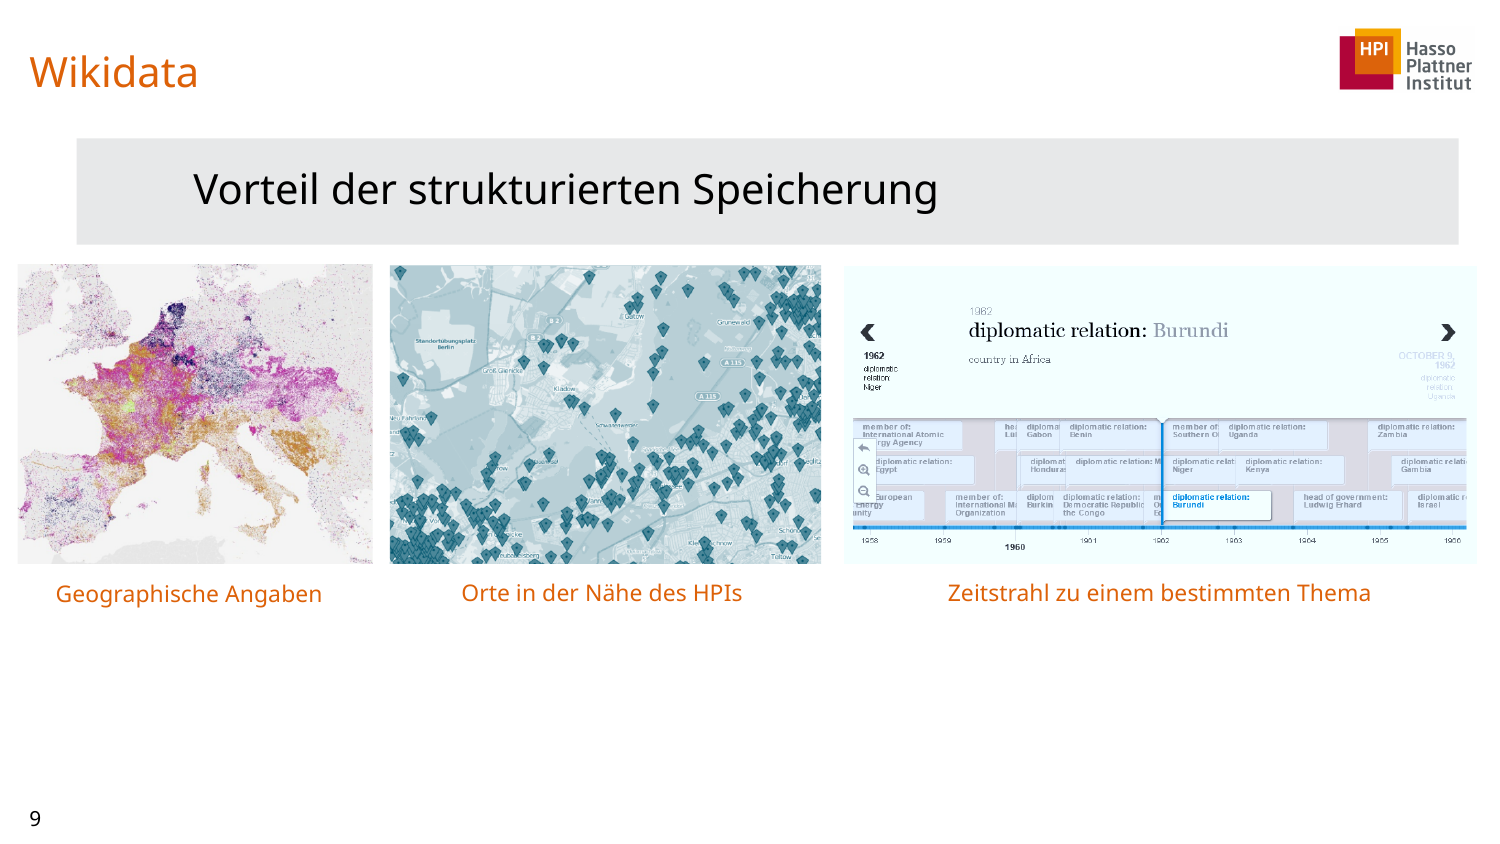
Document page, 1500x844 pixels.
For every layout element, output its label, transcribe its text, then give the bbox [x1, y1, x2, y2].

picture [389, 265, 822, 564]
text_box Zeitstrahl zu einem bestimmten Thema [933, 571, 1388, 614]
text_box Orte in der Nähe des HPIs [446, 572, 764, 614]
picture [1338, 26, 1475, 93]
text_box Vorteil der strukturierten Speicherung [178, 156, 966, 256]
picture [844, 266, 1477, 564]
text_box [75, 136, 1461, 247]
picture [17, 264, 373, 564]
slide_number 9 [29, 805, 65, 836]
title Wikidata [29, 38, 1312, 216]
text_box Geographische Angaben [40, 572, 339, 615]
